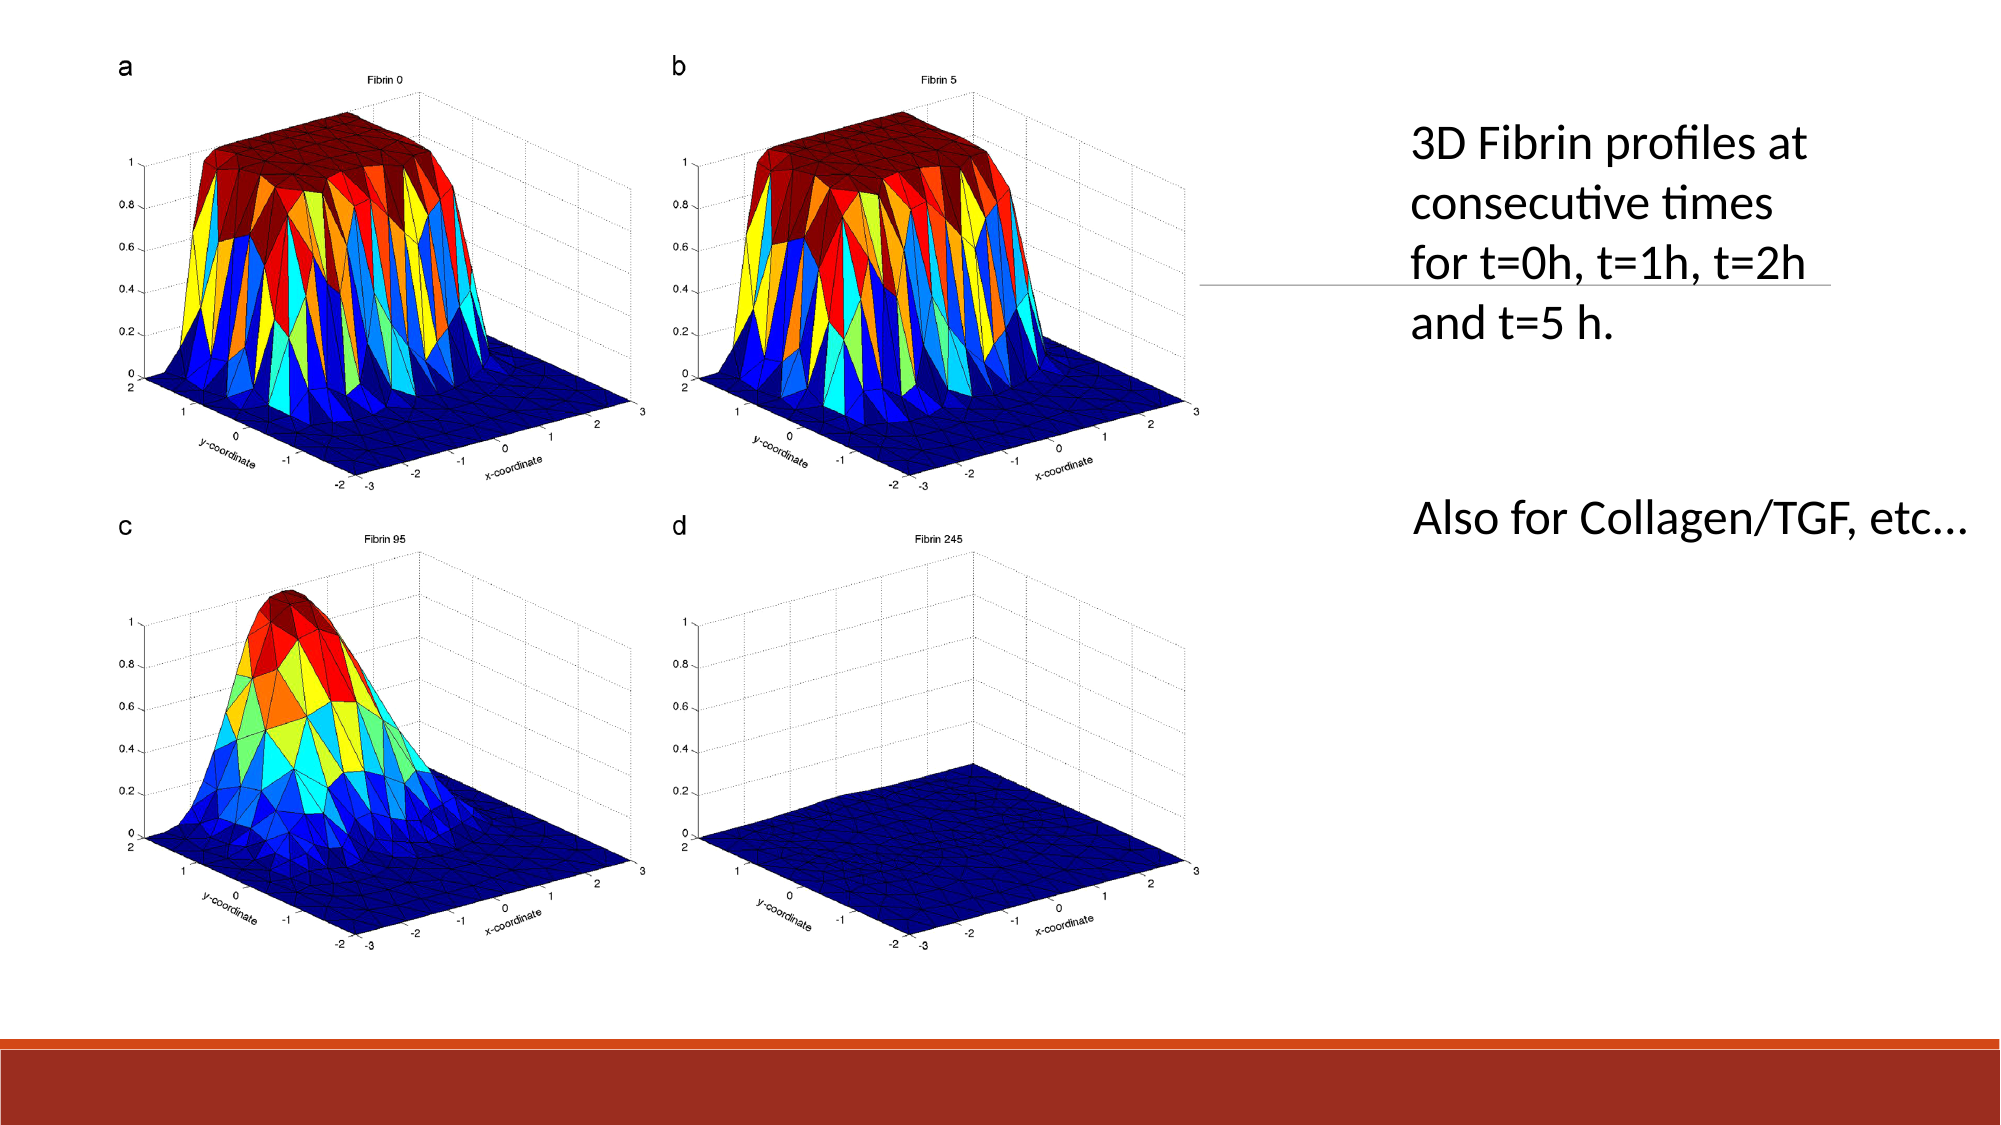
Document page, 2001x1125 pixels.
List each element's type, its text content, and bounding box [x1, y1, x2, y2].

text_box 3D Fibrin profiles at consecutive times for t=0h, t=1h, t=2h and t=5 h. [1395, 102, 1840, 357]
picture [117, 54, 1200, 961]
text_box Also for Collagen/TGF, etc... [1398, 477, 1984, 553]
